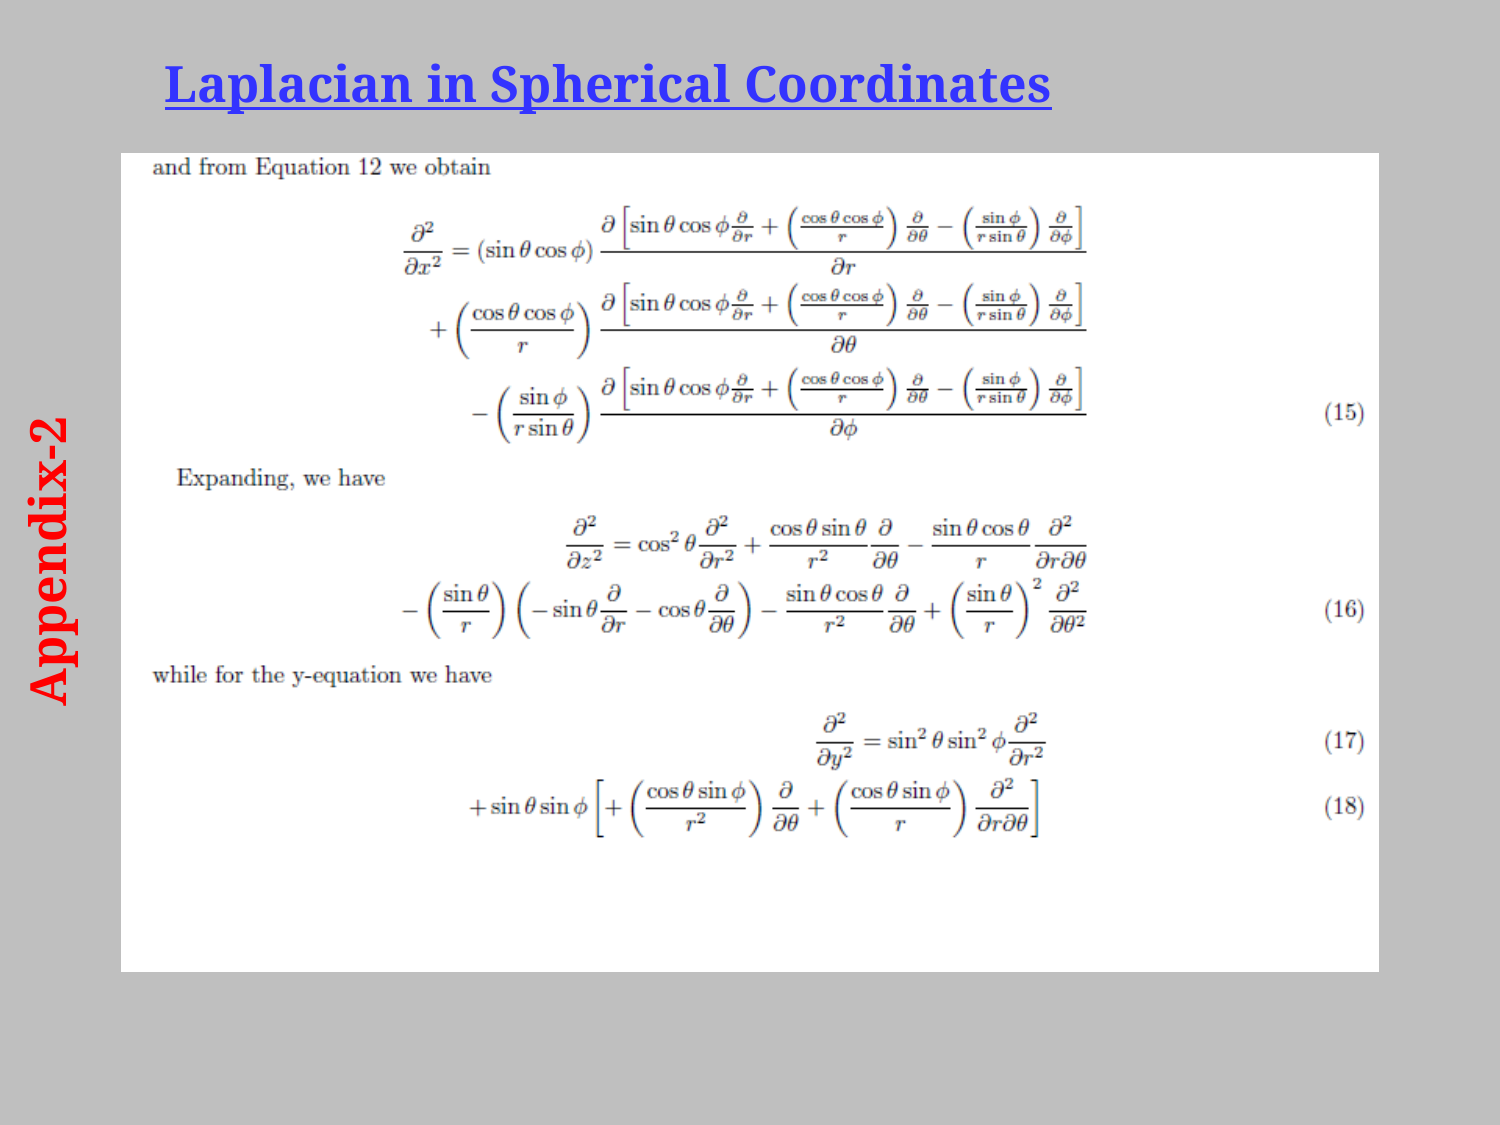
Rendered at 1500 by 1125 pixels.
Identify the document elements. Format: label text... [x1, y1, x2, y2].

text_box Appendix-2 [8, 401, 84, 722]
picture [120, 152, 1380, 973]
text_box Laplacian in Spherical Coordinates [150, 45, 1450, 121]
